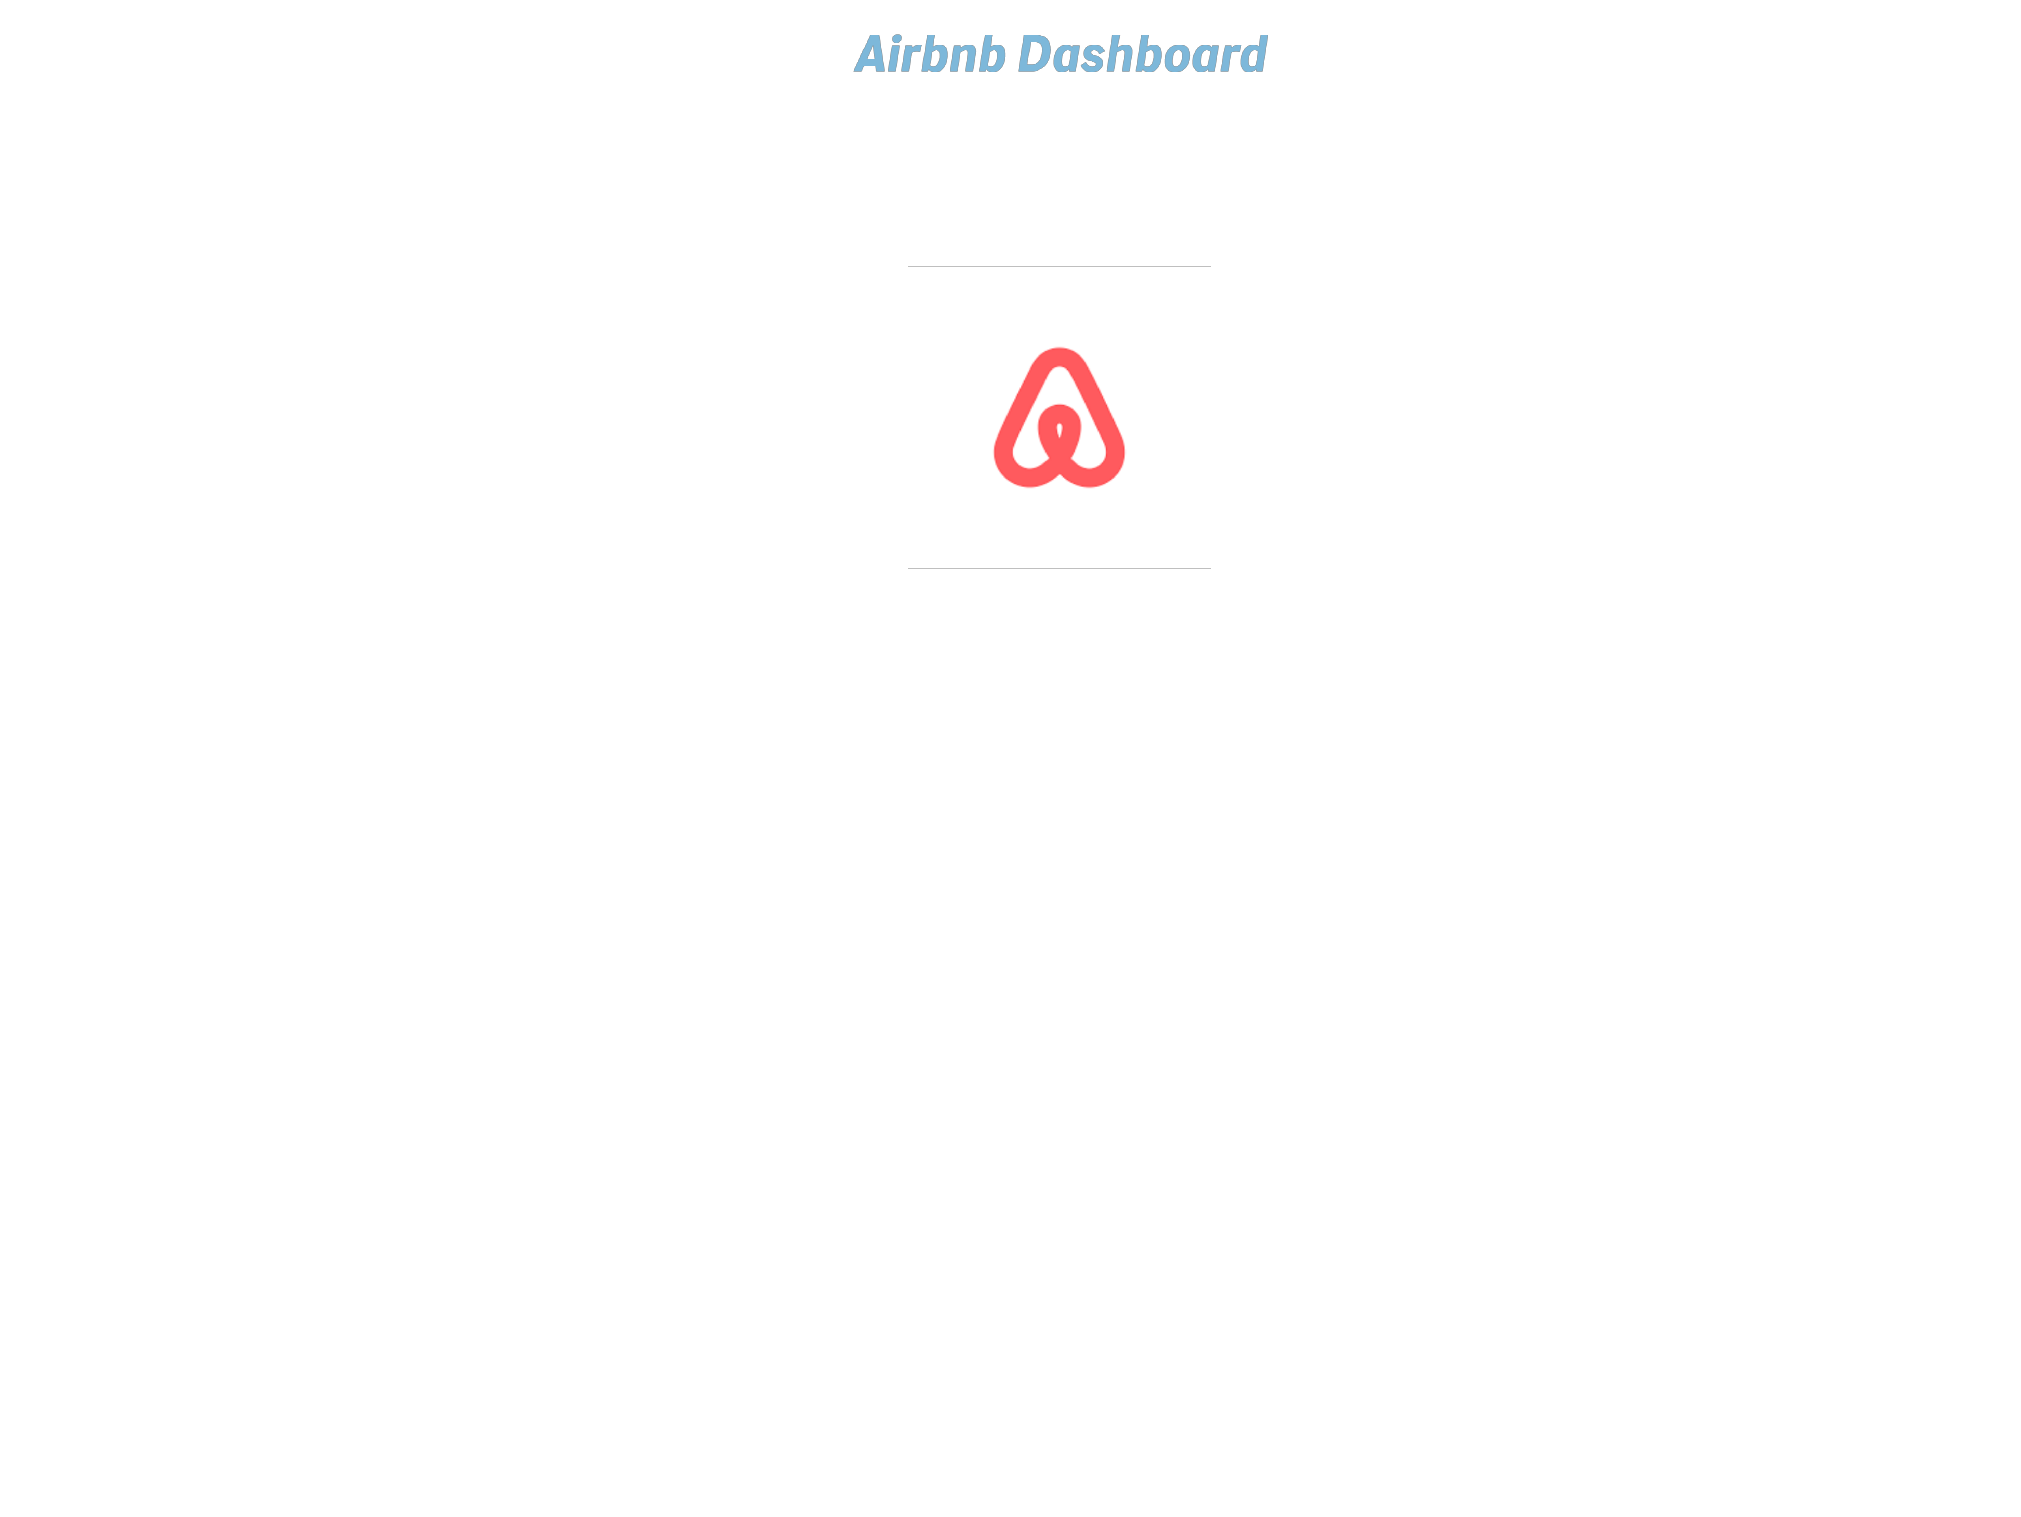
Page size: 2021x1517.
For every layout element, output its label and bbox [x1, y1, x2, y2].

picture [188, 14, 1931, 759]
